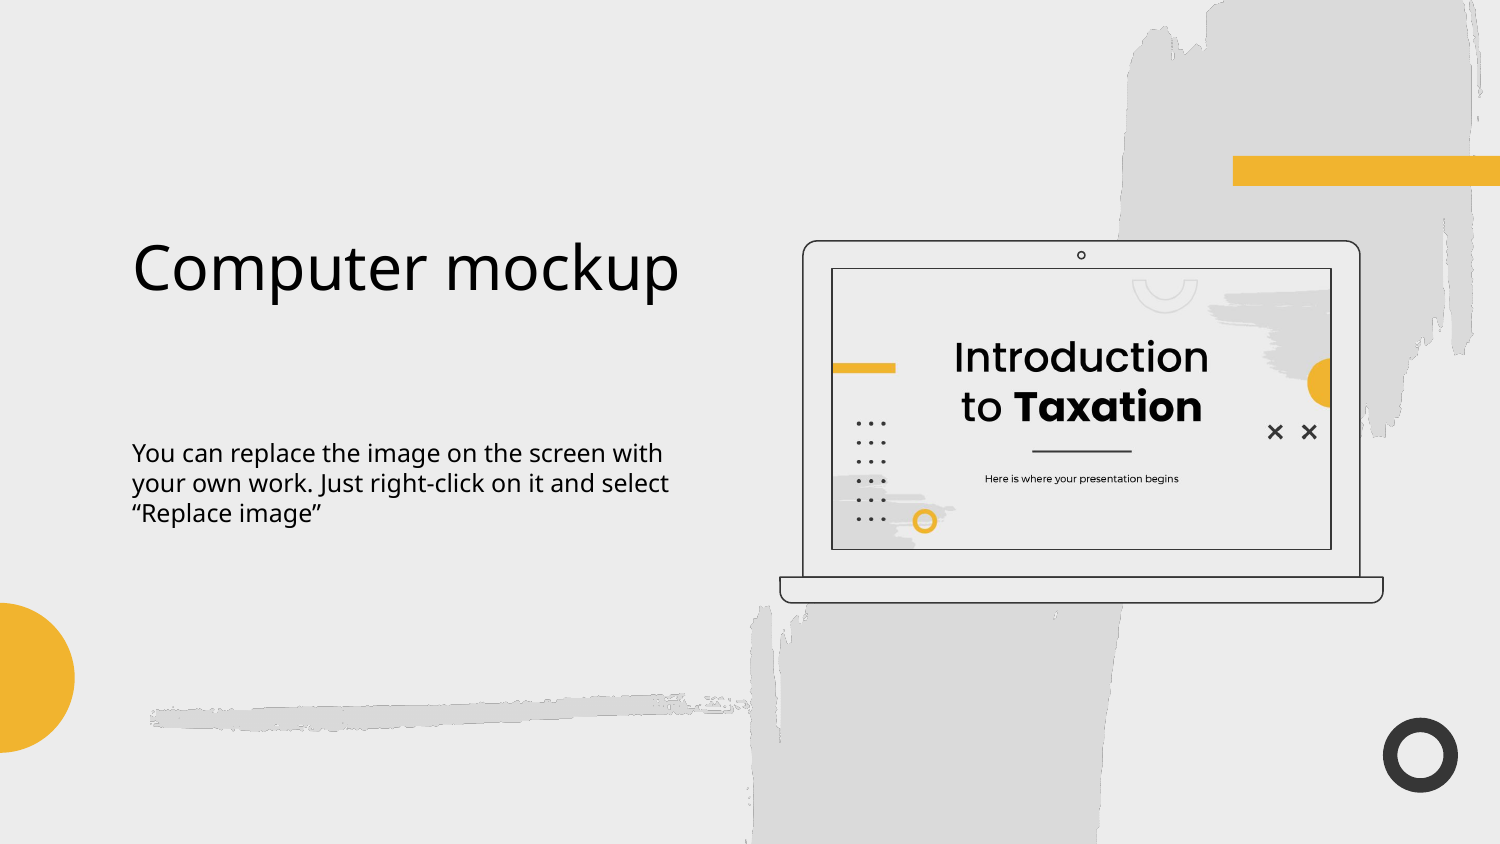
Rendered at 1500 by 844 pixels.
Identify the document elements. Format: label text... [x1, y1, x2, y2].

picture [149, 585, 1310, 844]
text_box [779, 240, 1384, 604]
picture [942, 0, 1500, 439]
picture [832, 268, 1331, 549]
text_box [1382, 717, 1458, 793]
text_box [0, 602, 75, 753]
title Computer mockup [116, 212, 720, 393]
subtitle You can replace the image on the screen with your own work. Just right-click on it and select “Replace image” [116, 422, 720, 543]
text_box [1232, 155, 1500, 186]
